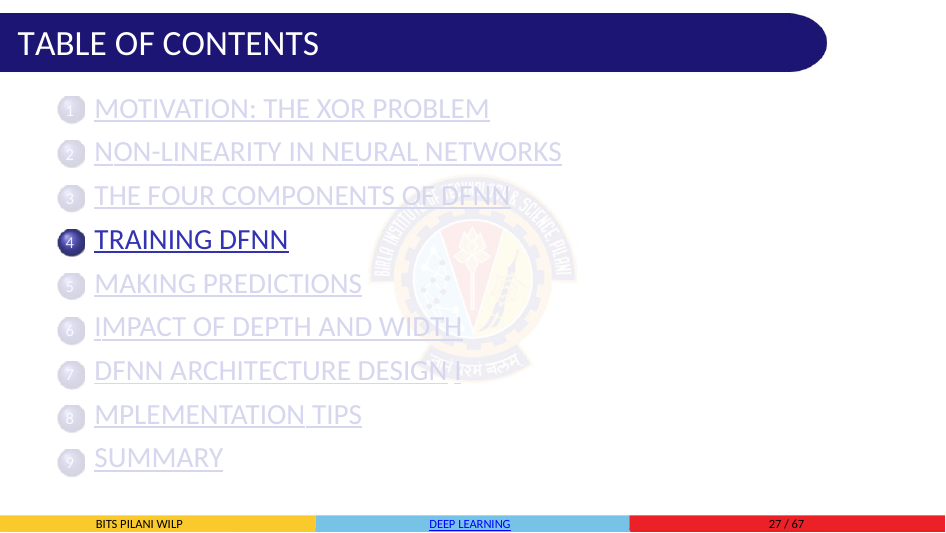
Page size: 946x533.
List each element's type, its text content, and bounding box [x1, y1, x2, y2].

text_box Motivation: The XOR Problem Non-Linearity in Neural Networks The Four Components of DFNN Training DFNN Making Predictions Impact of Depth and Width DFNN Architecture Design Implementation Tips Summary [92, 78, 641, 474]
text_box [0, 515, 946, 531]
picture [0, 13, 945, 515]
title Table of Contents [15, 17, 886, 110]
